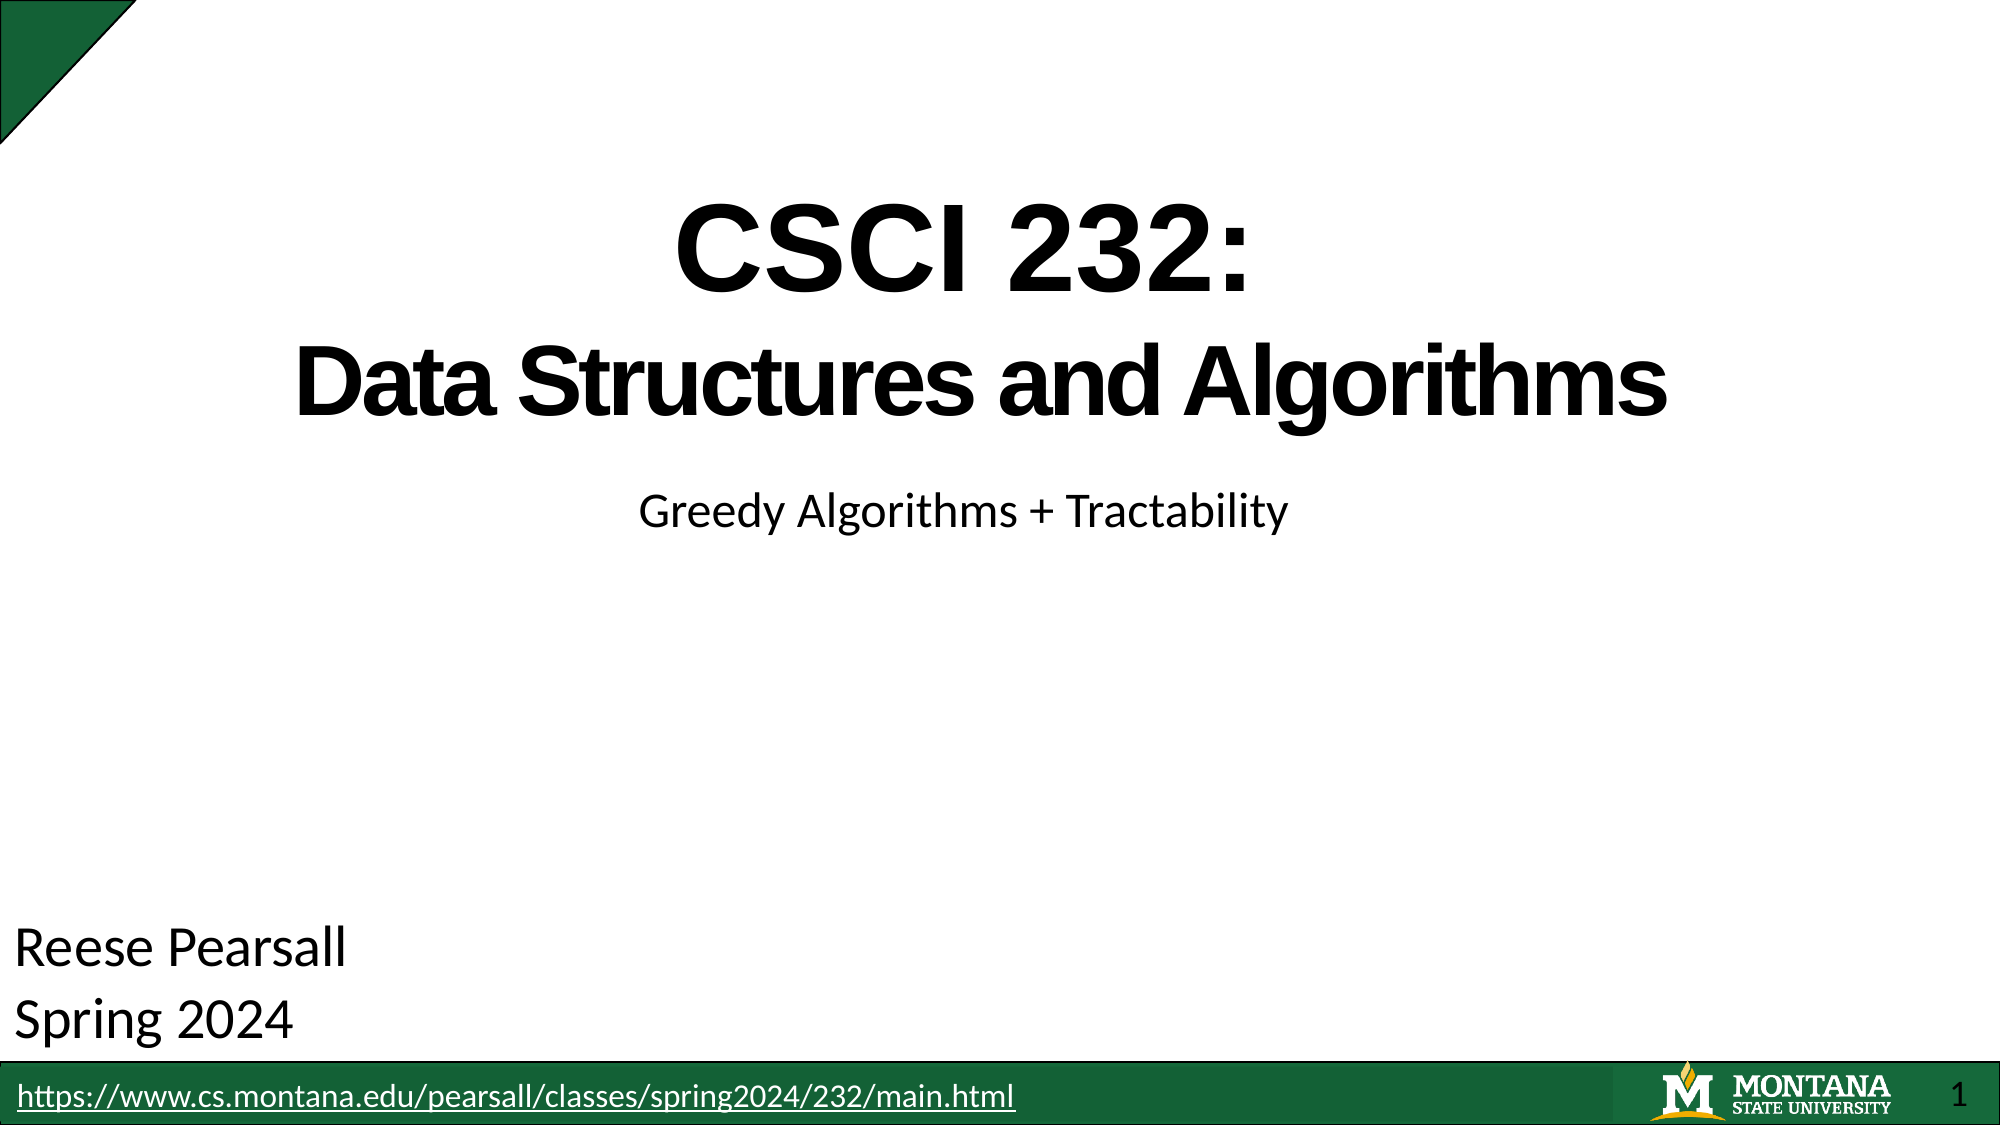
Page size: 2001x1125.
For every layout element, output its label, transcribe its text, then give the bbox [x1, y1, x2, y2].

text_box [0, 1060, 2000, 1125]
picture [1649, 1060, 1891, 1122]
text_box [0, 0, 137, 145]
title CSCI 232: Data Structures and Algorithms [87, 163, 1875, 436]
text_box Greedy Algorithms + Tractability [456, 474, 1470, 537]
text_box Reese Pearsall Spring 2024 [12, 905, 1914, 1051]
